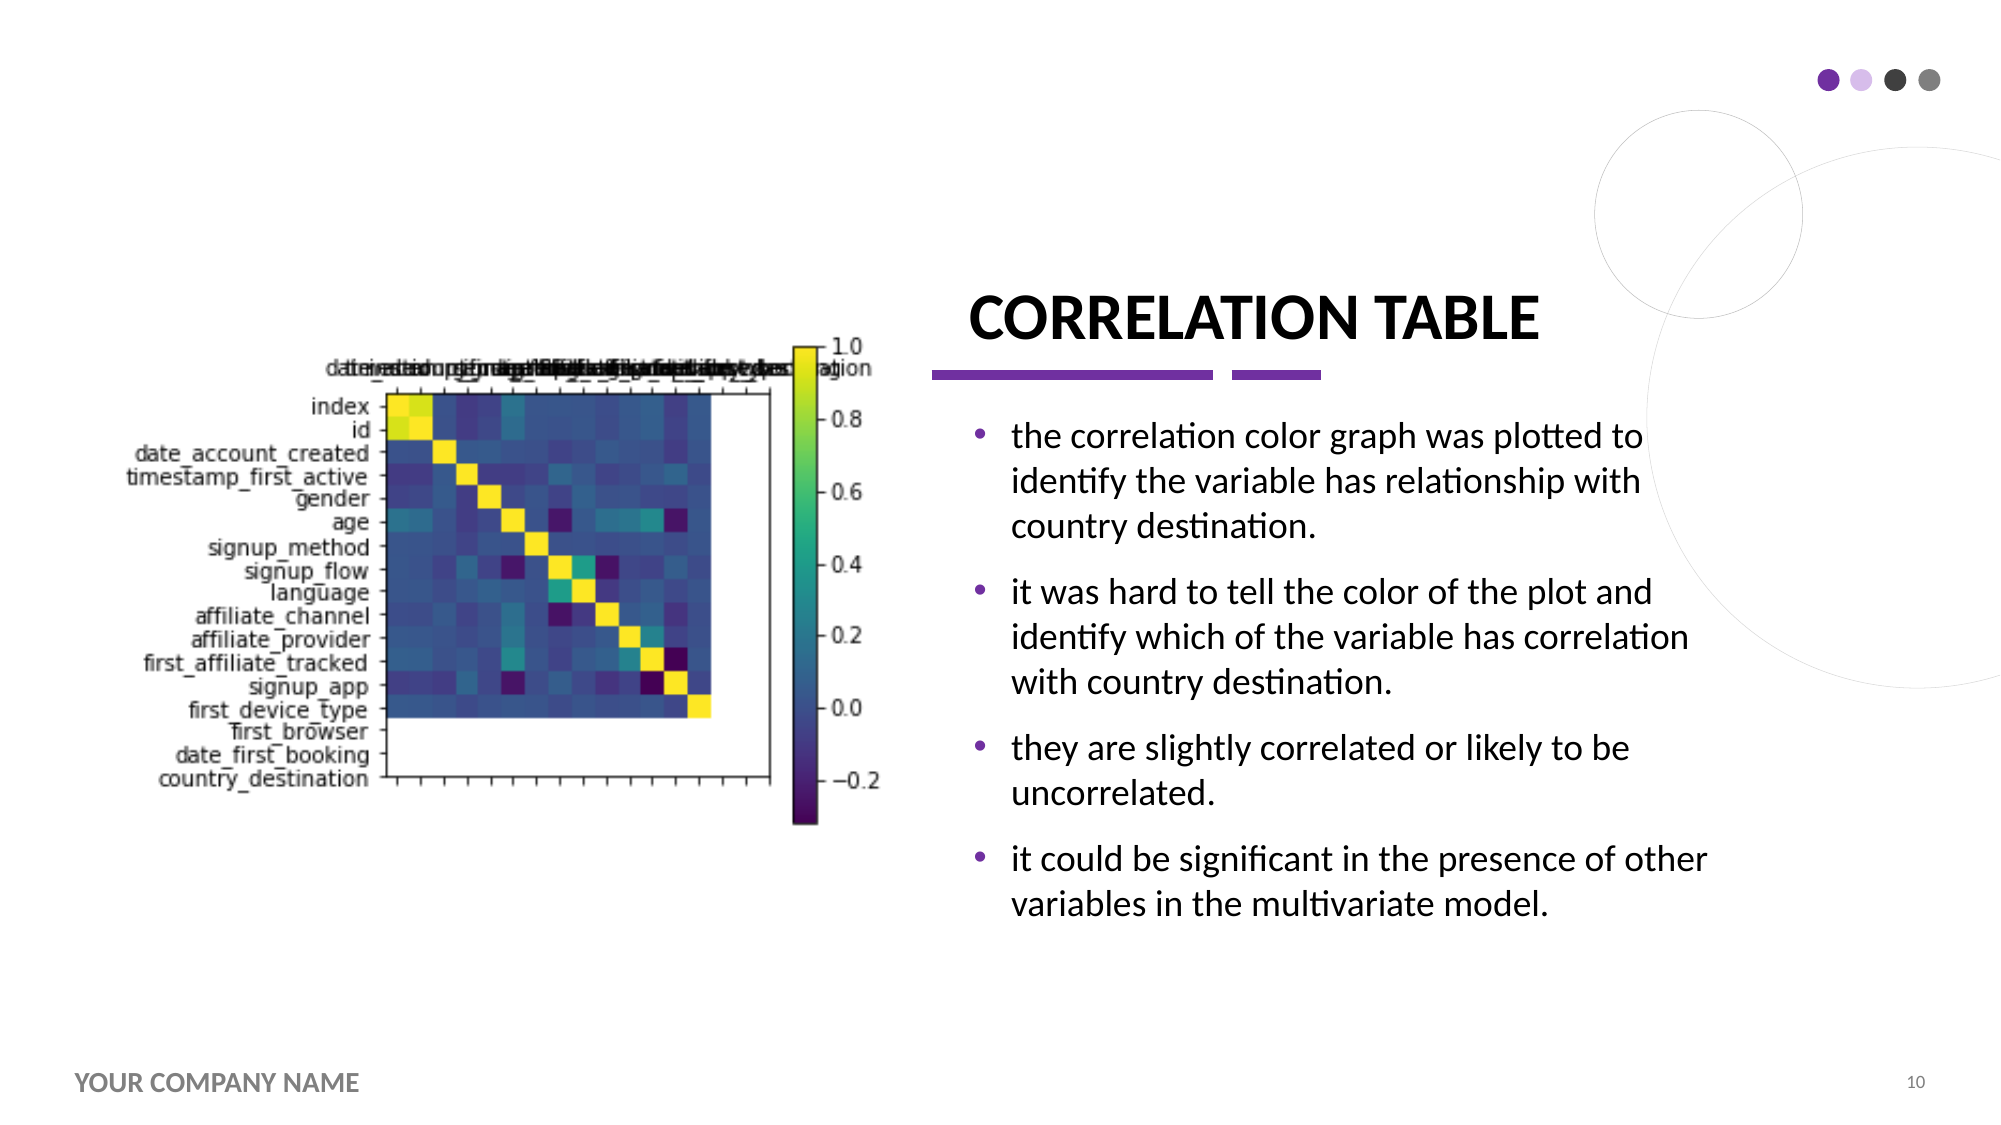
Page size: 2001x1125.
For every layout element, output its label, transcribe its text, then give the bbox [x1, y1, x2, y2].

title Correlation table [969, 171, 1863, 355]
list the correlation color graph was plotted to identify the variable has relationship with country destination. it was hard to tell the color of the plot and identify which of the variable has correlation with country destination. they are slightly correlated or likely to be uncorrelated. it could be significant in the presence of other variables in the multivariate model. [973, 411, 1738, 978]
slide_number 10 [1490, 1060, 1941, 1102]
list Your company name [59, 1060, 431, 1101]
picture [112, 323, 898, 847]
